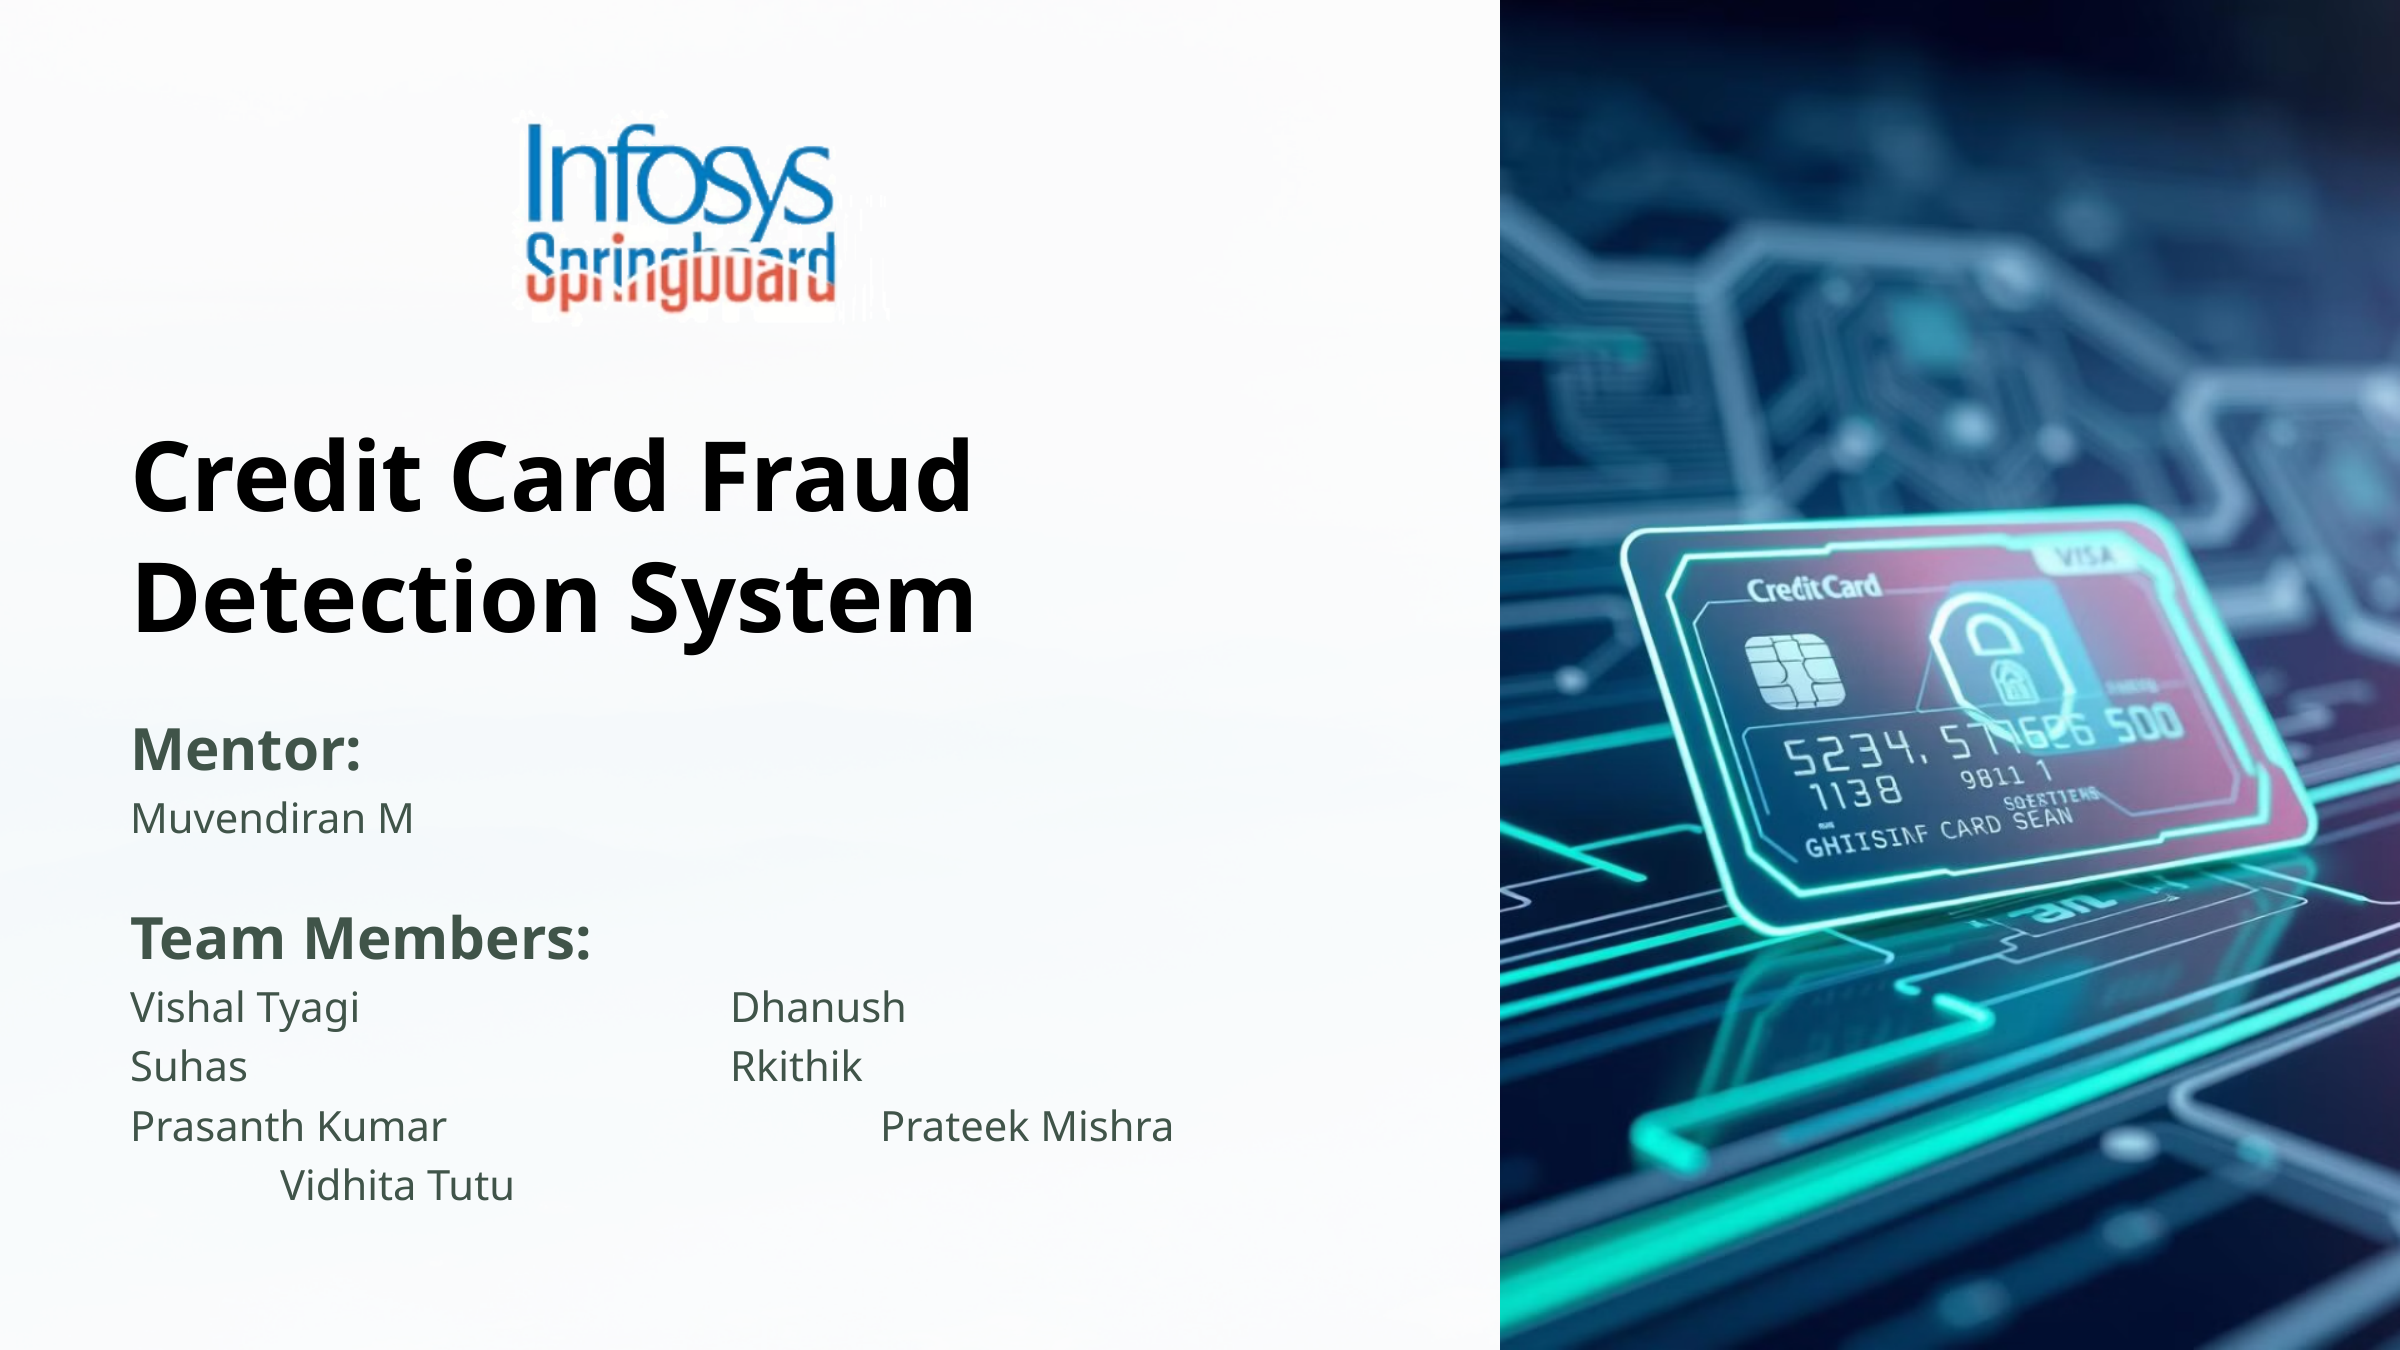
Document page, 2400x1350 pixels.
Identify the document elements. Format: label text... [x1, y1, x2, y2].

picture [1499, 0, 2400, 1350]
picture [453, 3, 900, 451]
text_box Mentor: Muvendiran M [130, 722, 1370, 783]
text_box Team Members: Vishal Tyagi Dhanush Suhas Rkithik Prasanth Kumar Prateek Mishra Vidhita Tutu [130, 911, 1370, 1203]
picture [1499, 742, 1695, 842]
text_box Credit Card Fraud Detection System [130, 408, 1370, 653]
